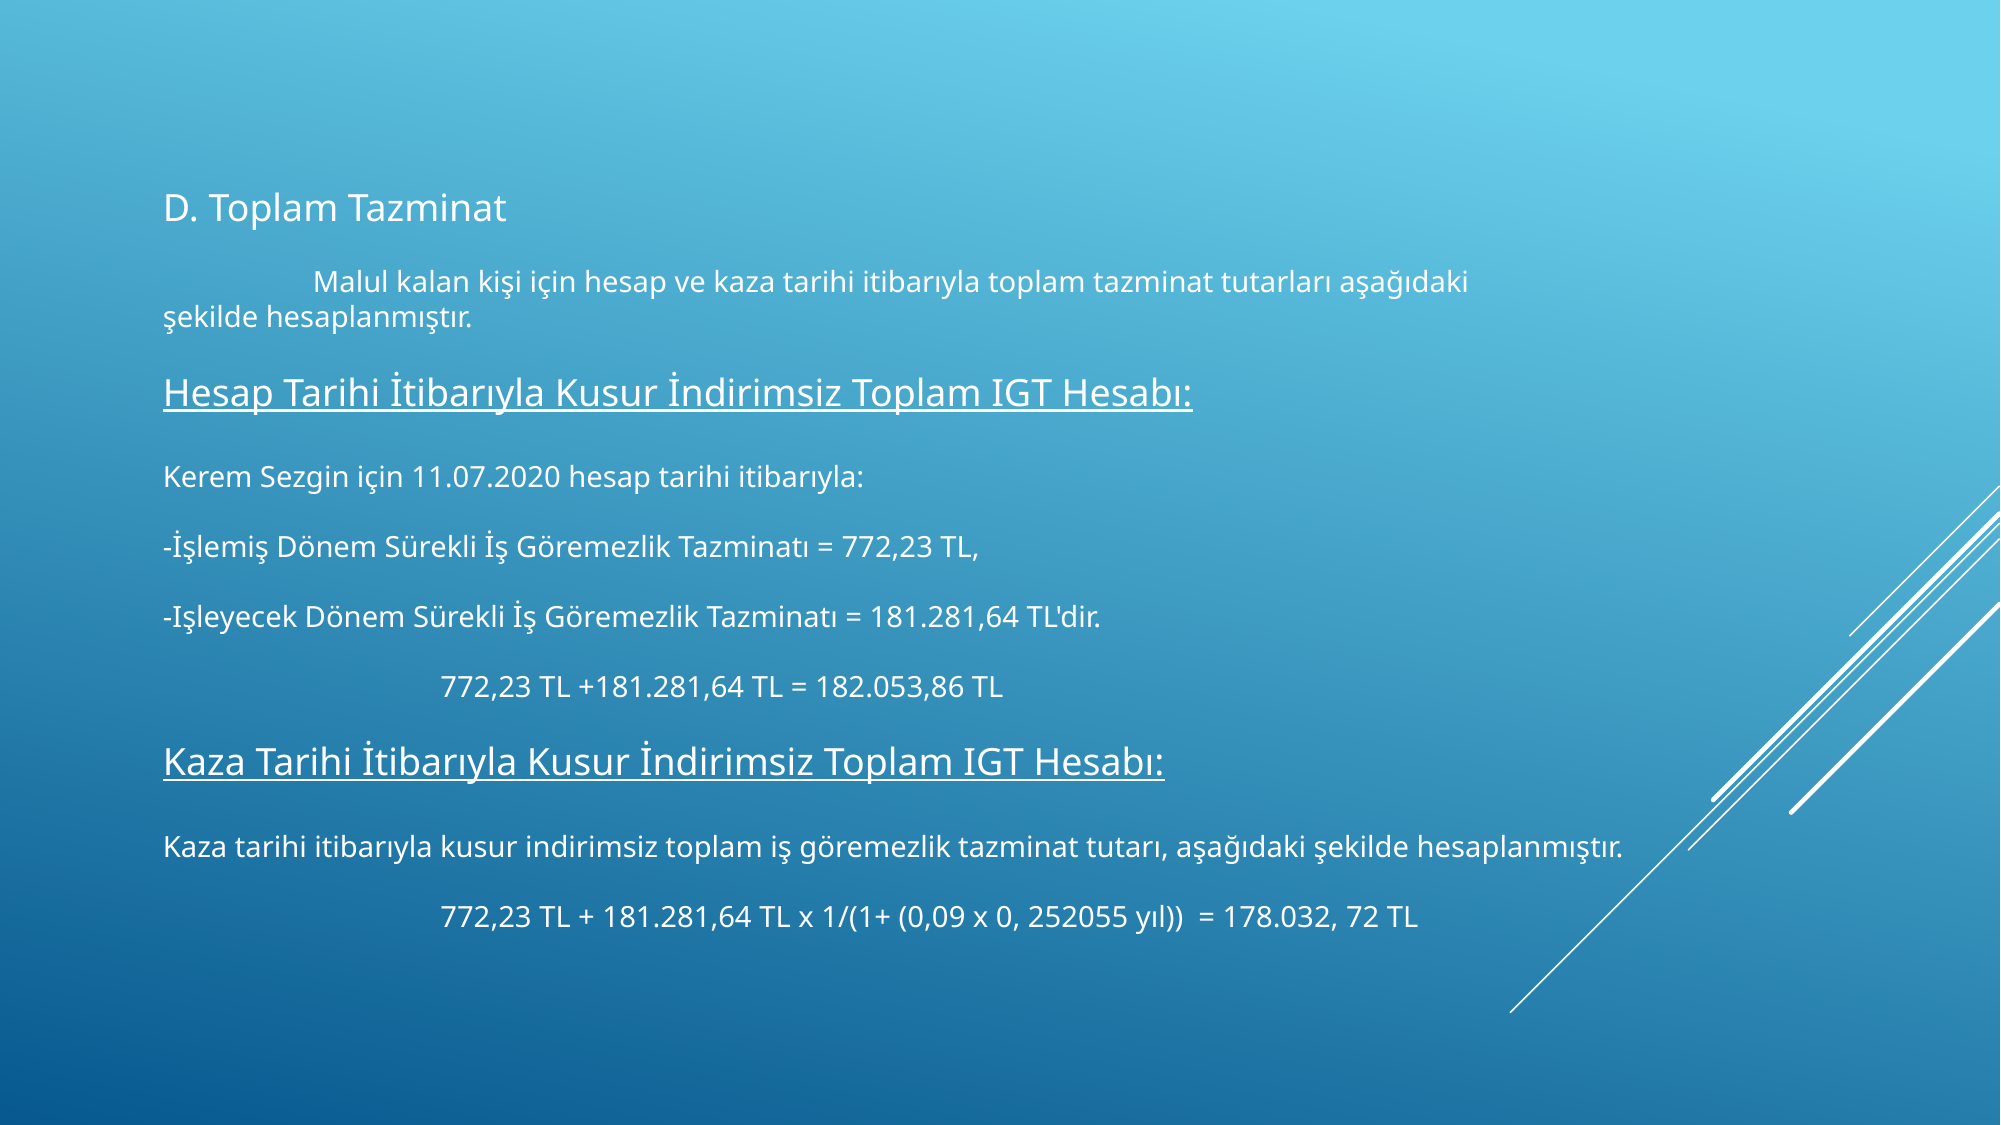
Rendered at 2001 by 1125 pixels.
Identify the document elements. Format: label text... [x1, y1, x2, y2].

text_box D. Toplam Tazminat Malul kalan kişi için hesap ve kaza tarihi itibarıyla toplam tazminat tutarları aşağıdaki şekilde hesaplanmıştır. Hesap Tarihi İtibarıyla Kusur İndirimsiz Toplam IGT Hesabı: Kerem Sezgin için 11.07.2020 hesap tarihi itibarıyla: -İşlemiş Dönem Sürekli İş Göremezlik Tazminatı = 772,23 TL, -Işleyecek Dönem Sürekli İş Göremezlik Tazminatı = 181.281,64 TL'dir. 772,23 TL +181.281,64 TL = 182.053,86 TL Kaza Tarihi İtibarıyla Kusur İndirimsiz Toplam IGT Hesabı: Kaza tarihi itibarıyla kusur indirimsiz toplam iş göremezlik tazminat tutarı, aşağıdaki şekilde hesaplanmıştır. 772,23 TL + 181.281,64 TL x 1/(1+ (0,09 x 0, 252055 yıl)) = 178.032, 72 TL [148, 176, 1852, 941]
